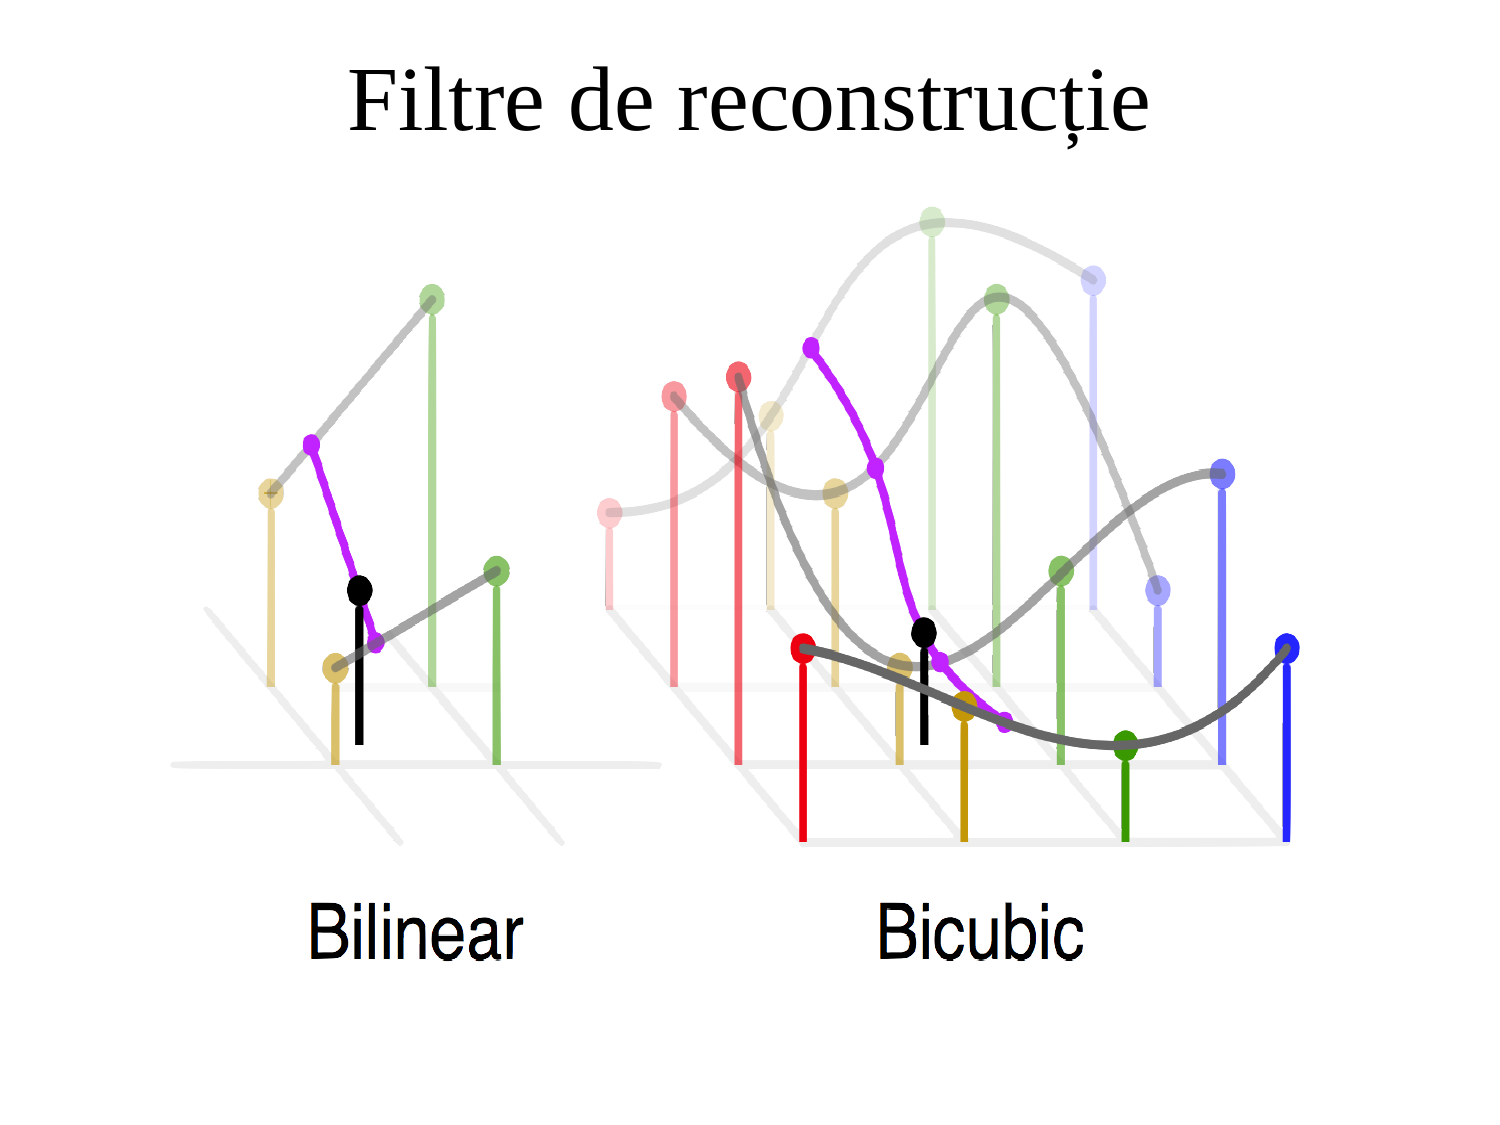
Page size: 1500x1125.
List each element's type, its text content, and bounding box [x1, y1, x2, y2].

title Filtre de reconstrucție [75, 0, 1425, 188]
picture [97, 187, 1321, 1090]
